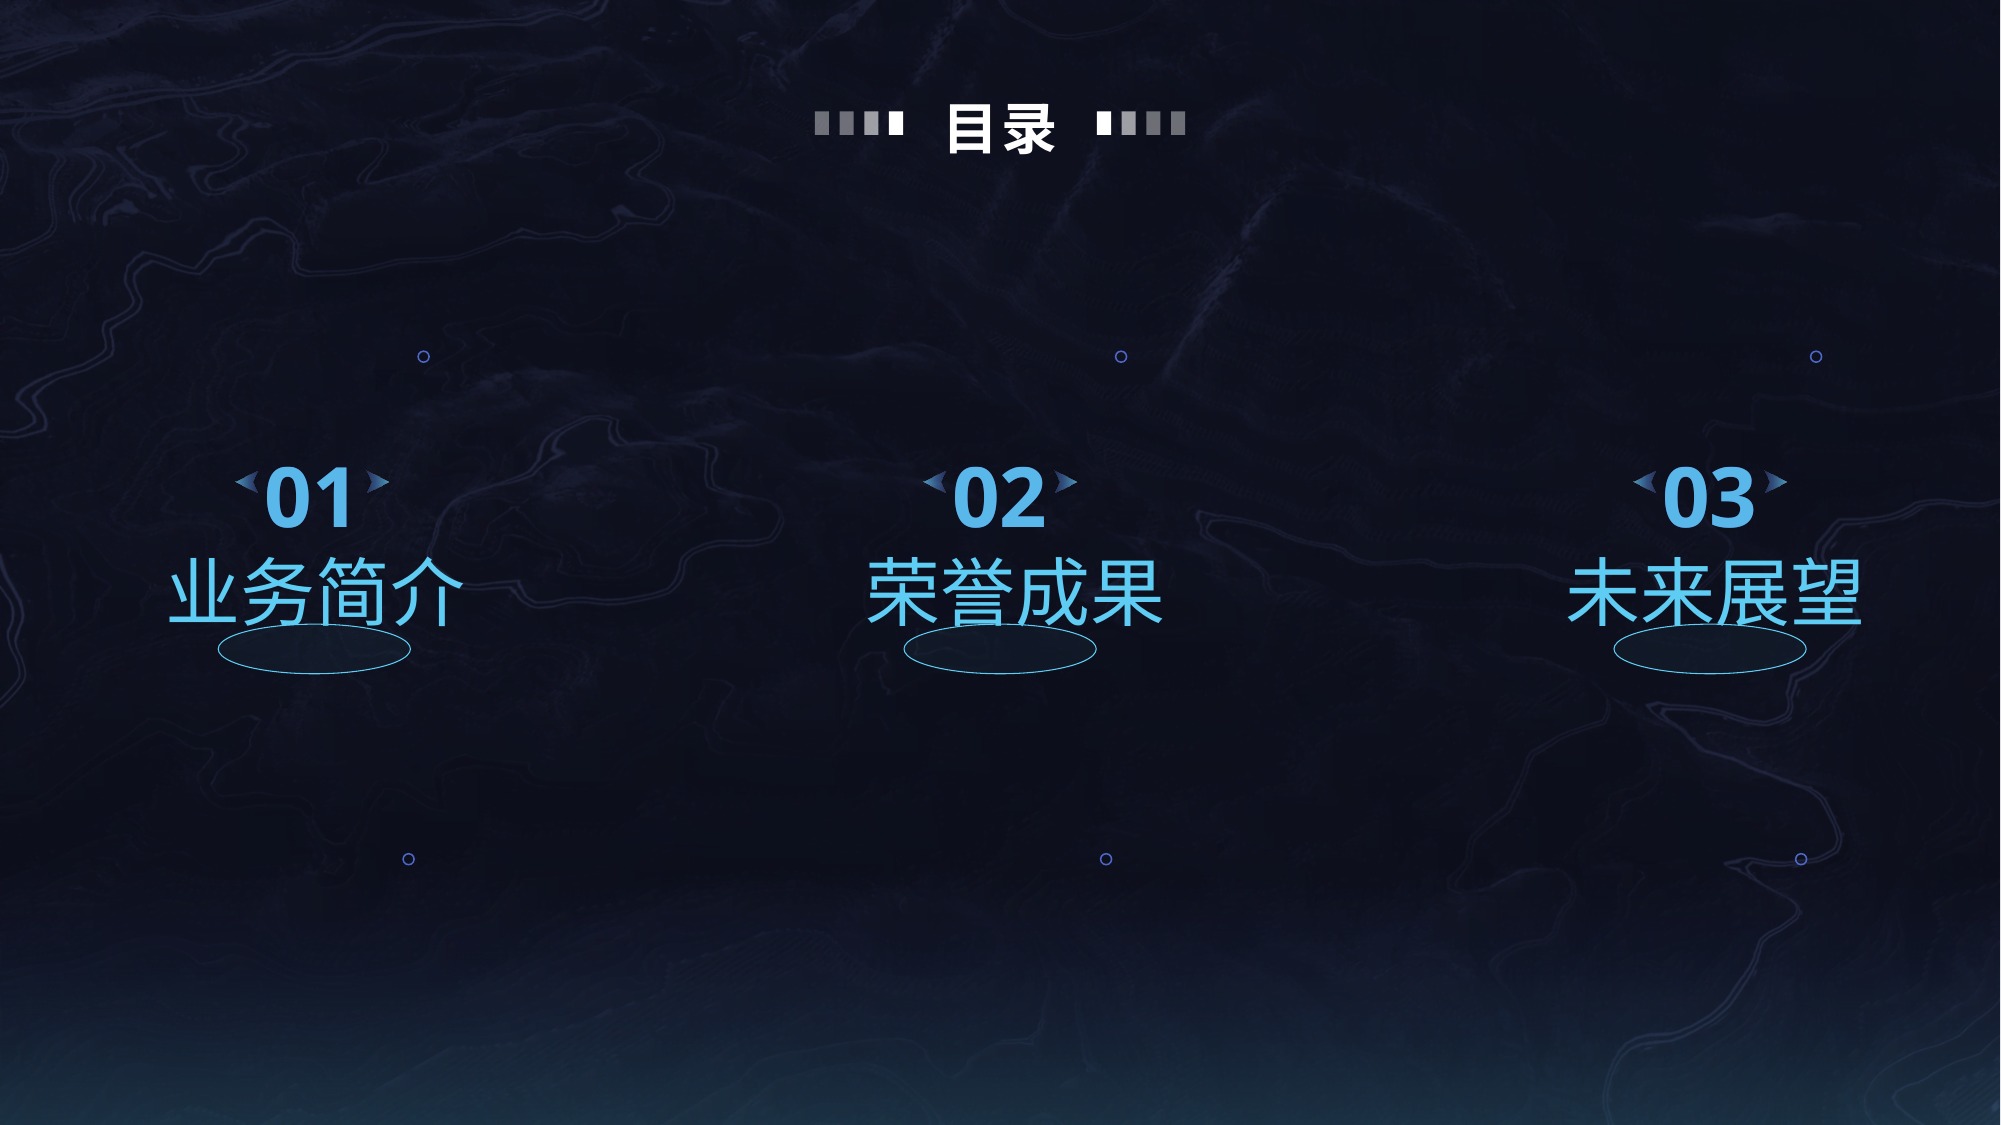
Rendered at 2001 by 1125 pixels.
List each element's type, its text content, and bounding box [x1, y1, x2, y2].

list 荣誉成果 [788, 545, 1243, 637]
text_box [1171, 111, 1186, 135]
text_box [1146, 111, 1161, 135]
list 业务简介 [88, 545, 543, 637]
text_box [814, 111, 829, 135]
picture [0, 0, 2001, 1125]
text_box [839, 111, 854, 135]
list 未来展望 [1488, 545, 1943, 637]
